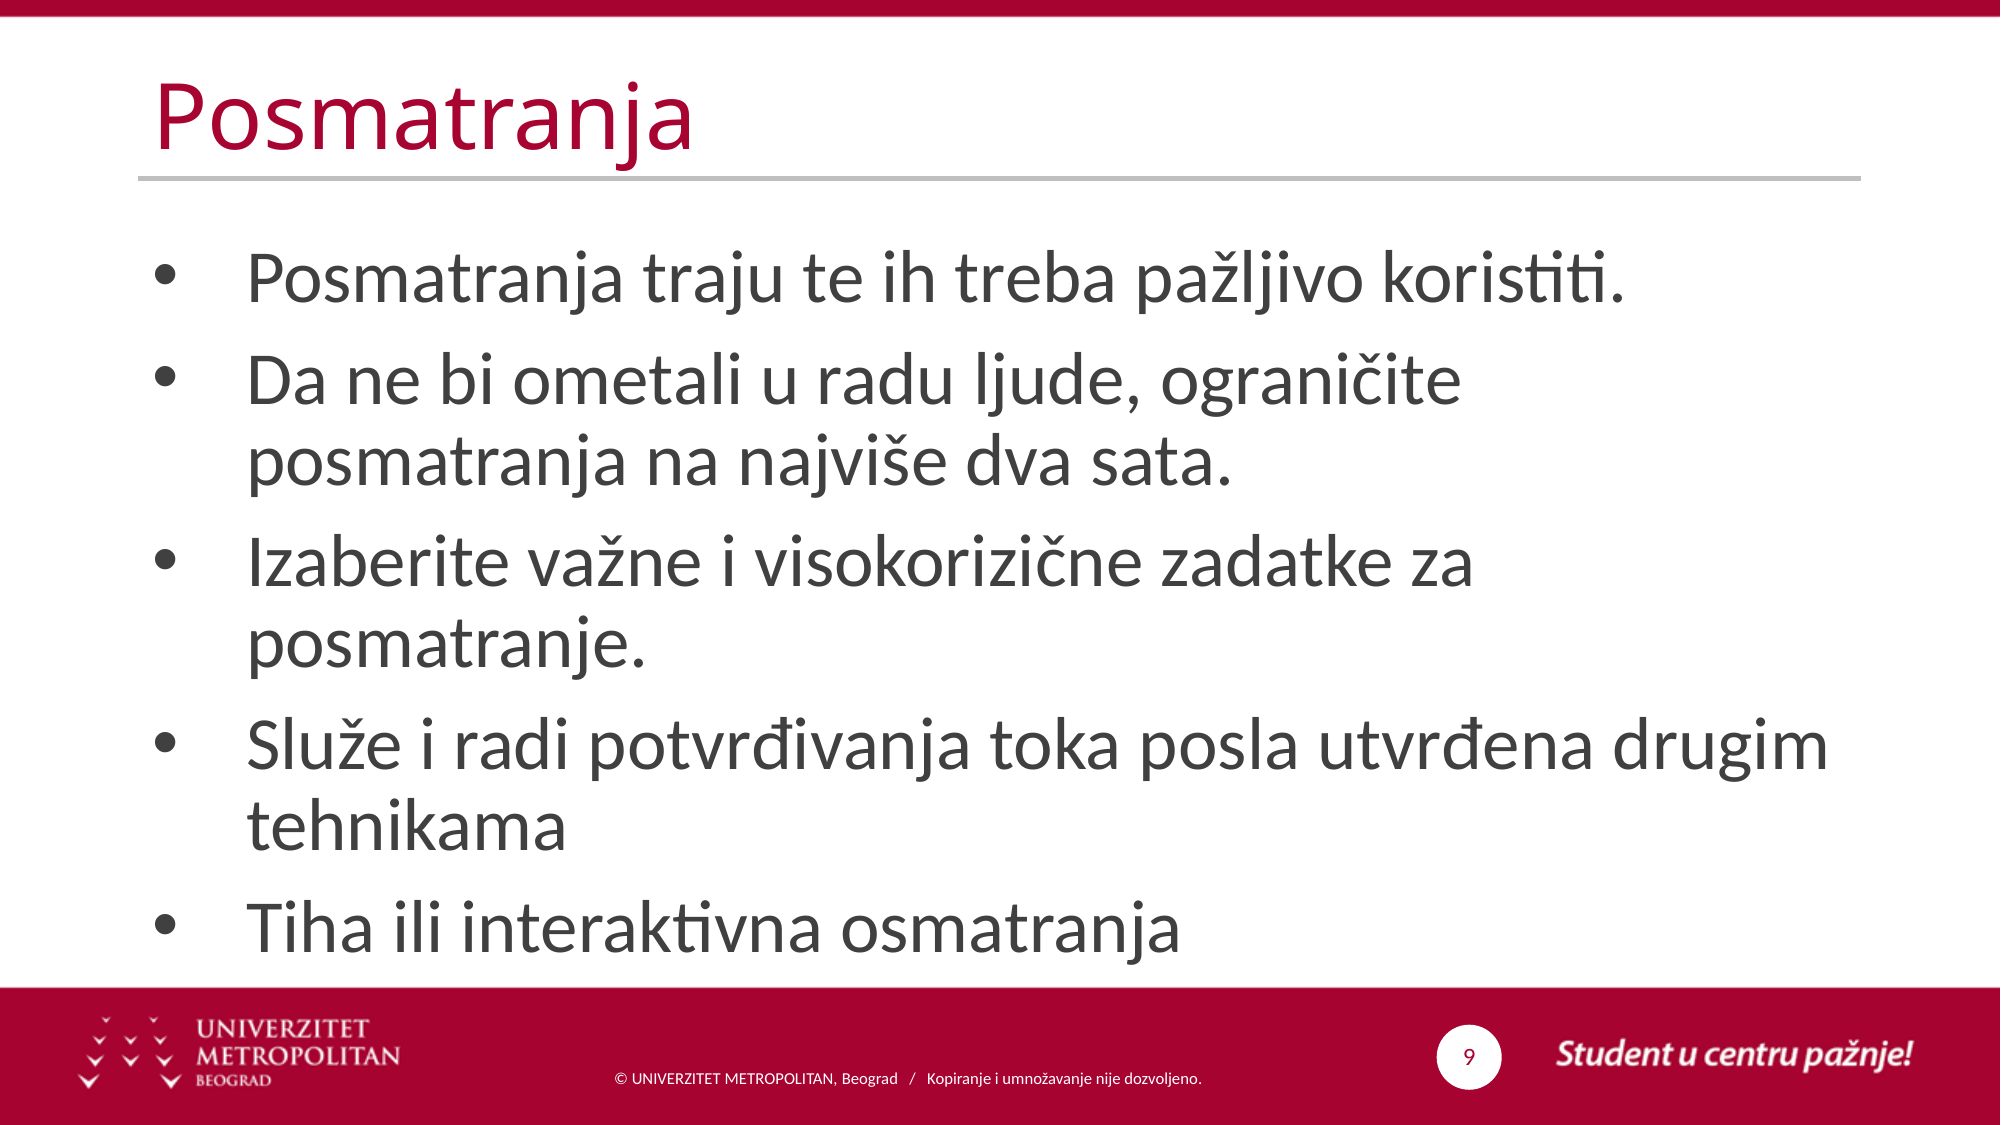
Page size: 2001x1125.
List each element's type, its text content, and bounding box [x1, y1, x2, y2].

title Posmatranja [137, 63, 1863, 202]
list Posmatranja traju te ih treba pažljivo koristiti. Da ne bi ometali u radu ljude, ograničite posmatranja na najviše dva sata. Izaberite važne i visokorizične zadatke za posmatranje. Služe i radi potvrđivanja toka posla utvrđena drugim tehnikama Tiha ili interaktivna osmatranja [137, 230, 1863, 944]
picture [0, 0, 2000, 1125]
